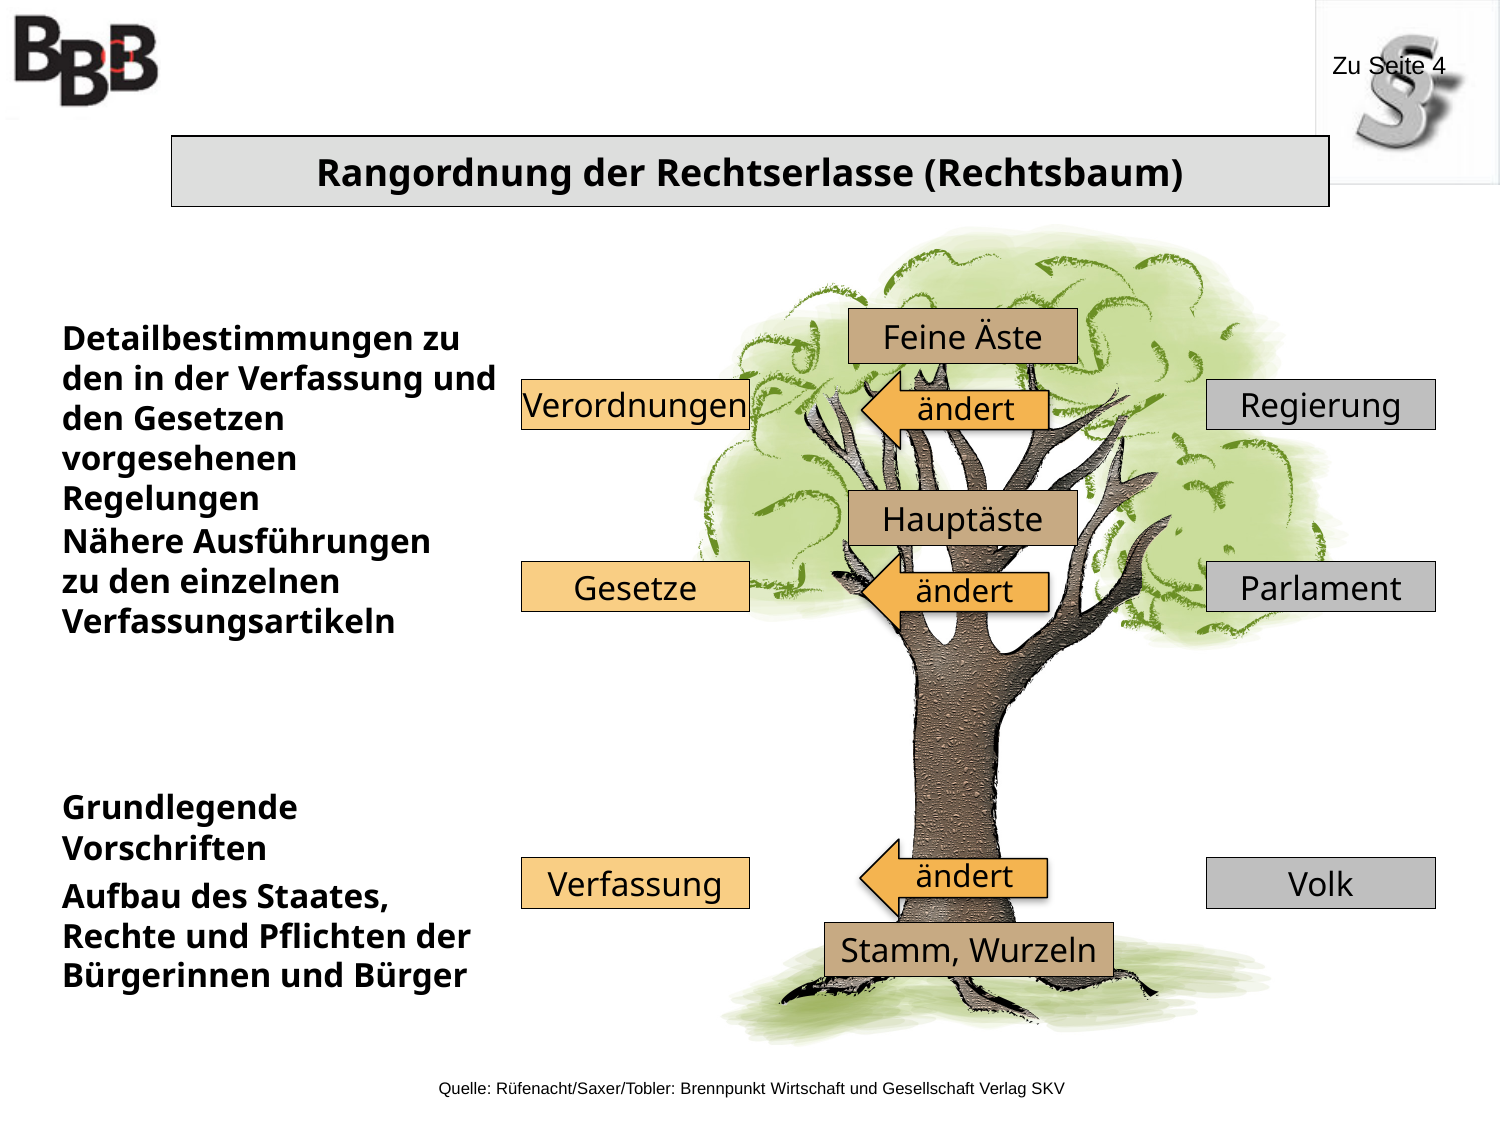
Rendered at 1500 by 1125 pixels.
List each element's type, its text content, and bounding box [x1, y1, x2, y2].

text_box Gesetze [521, 561, 622, 612]
text_box Verfassung [521, 857, 622, 909]
picture [627, 224, 1350, 1064]
text_box Rangordnung der Rechtserlasse (Rechtsbaum) [171, 135, 1329, 207]
text_box Quelle: Rüfenacht/Saxer/Tobler: Brennpunkt Wirtschaft und Gesellschaft Verlag SKV [330, 1070, 1081, 1106]
text_box Detailbestimmungen zu den in der Verfassung und den Gesetzen vorgesehenen Regelungen [53, 310, 514, 525]
text_box Verordnungen [521, 379, 622, 430]
text_box Regierung [1354, 379, 1436, 430]
text_box Zu Seite 4 [1281, 47, 1447, 86]
text_box Parlament [1354, 561, 1436, 612]
text_box Grundlegende Vorschriften Aufbau des Staates, Rechte und Pflichten der Bürgerinnen und Bürger [53, 779, 514, 1002]
picture [5, 7, 161, 120]
text_box Volk [1354, 857, 1436, 909]
picture [1315, 0, 1500, 185]
text_box Nähere Ausführungen zu den einzelnen Verfassungsartikeln [53, 525, 514, 648]
